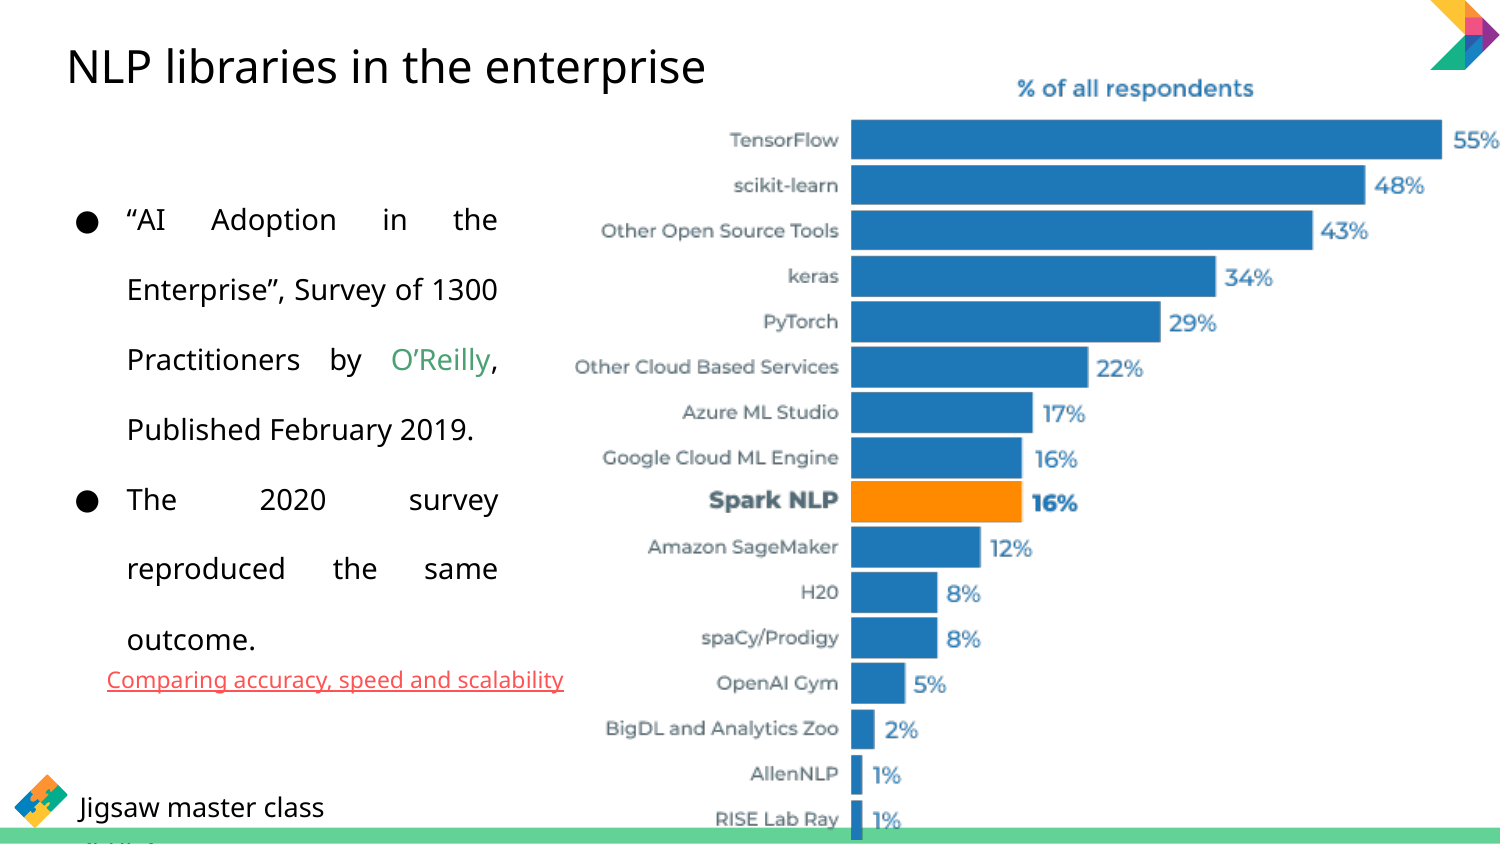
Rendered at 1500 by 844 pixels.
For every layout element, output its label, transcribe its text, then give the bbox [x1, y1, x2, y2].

text_box “AI Adoption in the Enterprise”, Survey of 1300 Practitioners by O’Reilly, Published February 2019. The 2020 survey reproduced the same outcome. [36, 151, 514, 590]
picture [1430, 0, 1500, 70]
picture [574, 78, 1500, 841]
text_box Comparing accuracy, speed and scalability [91, 640, 569, 713]
title NLP libraries in the enterprise [51, 23, 1449, 117]
